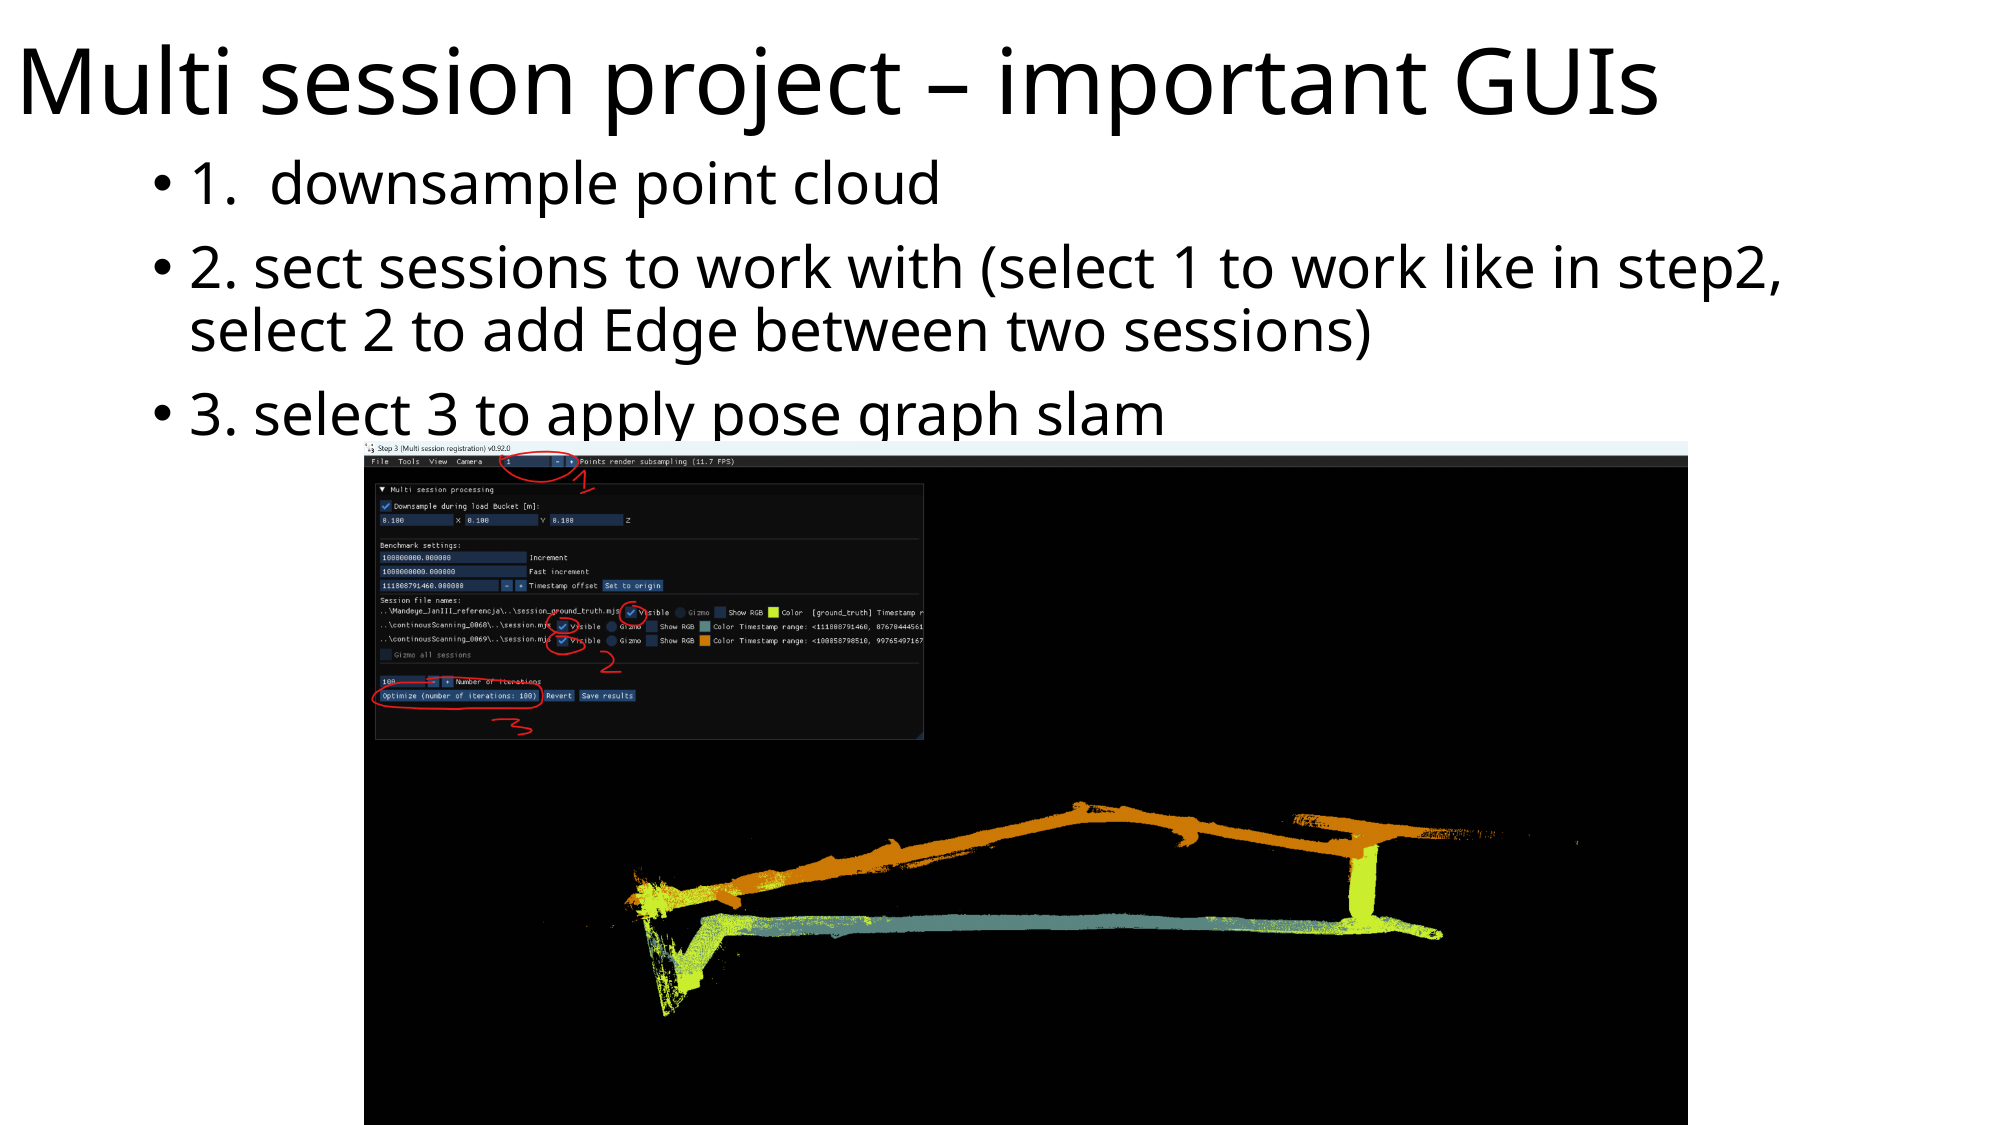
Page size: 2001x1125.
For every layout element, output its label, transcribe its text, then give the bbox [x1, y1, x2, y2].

list 1. downsample point cloud 2. sect sessions to work with (select 1 to work like in step2, select 2 to add Edge between two sessions) 3. select 3 to apply pose graph slam [137, 147, 1863, 1103]
picture [363, 441, 1689, 1125]
title Multi session project – important GUIs [0, 0, 2000, 194]
